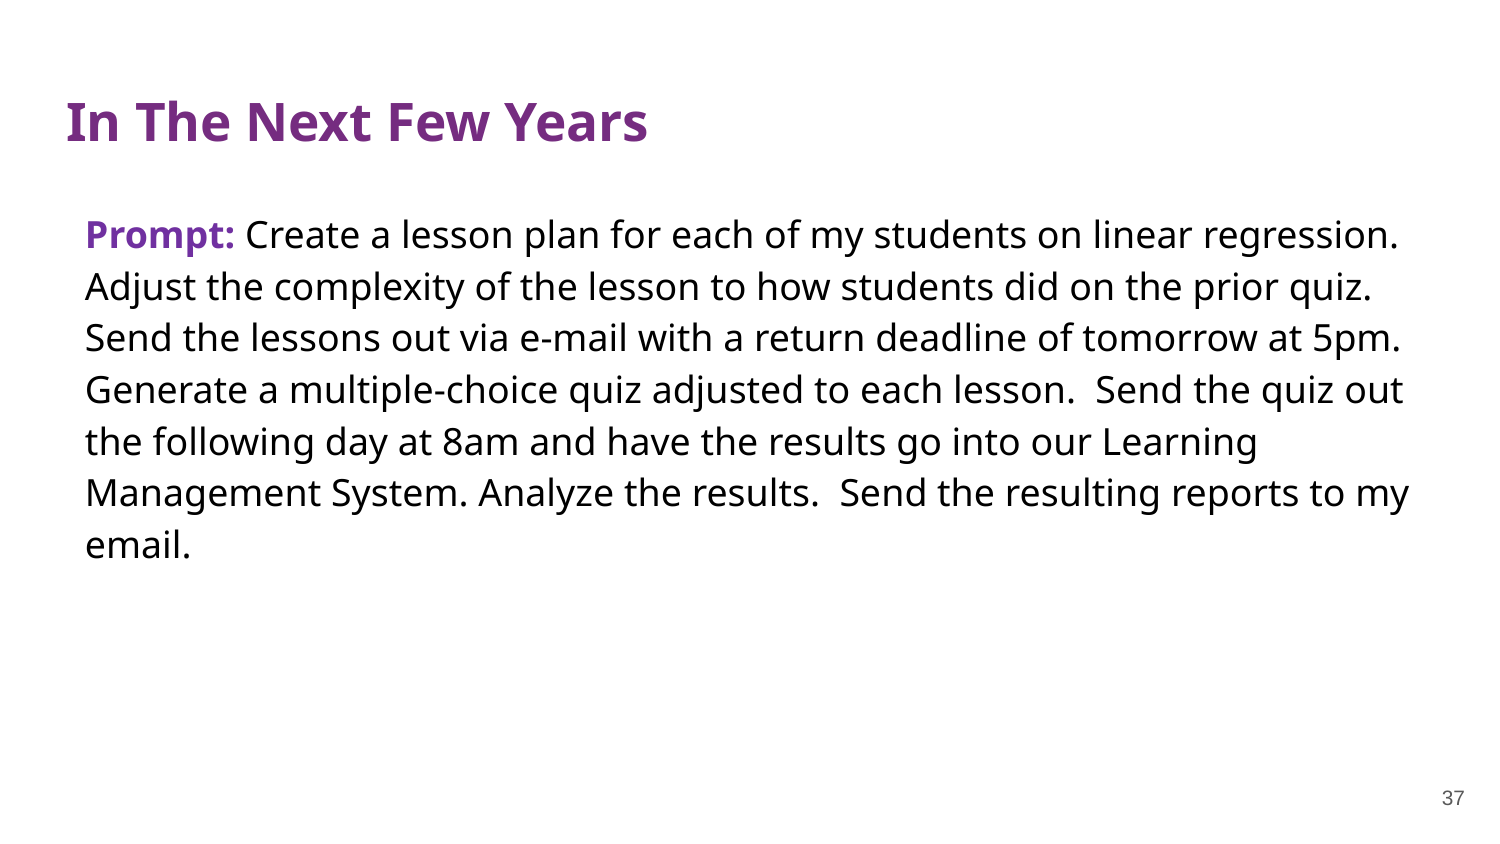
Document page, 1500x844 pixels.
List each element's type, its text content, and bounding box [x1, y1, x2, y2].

title In The Next Few Years [51, 72, 1449, 167]
list Prompt: Create a lesson plan for each of my students on linear regression. Adjust the complexity of the lesson to how students did on the prior quiz. Send the lessons out via e-mail with a return deadline of tomorrow at 5pm. Generate a multiple-choice quiz adjusted to each lesson. Send the quiz out the following day at 8am and have the results go into our Learning Management System. Analyze the results. Send the resulting reports to my email. [51, 189, 1449, 750]
slide_number 37 [1389, 764, 1480, 830]
